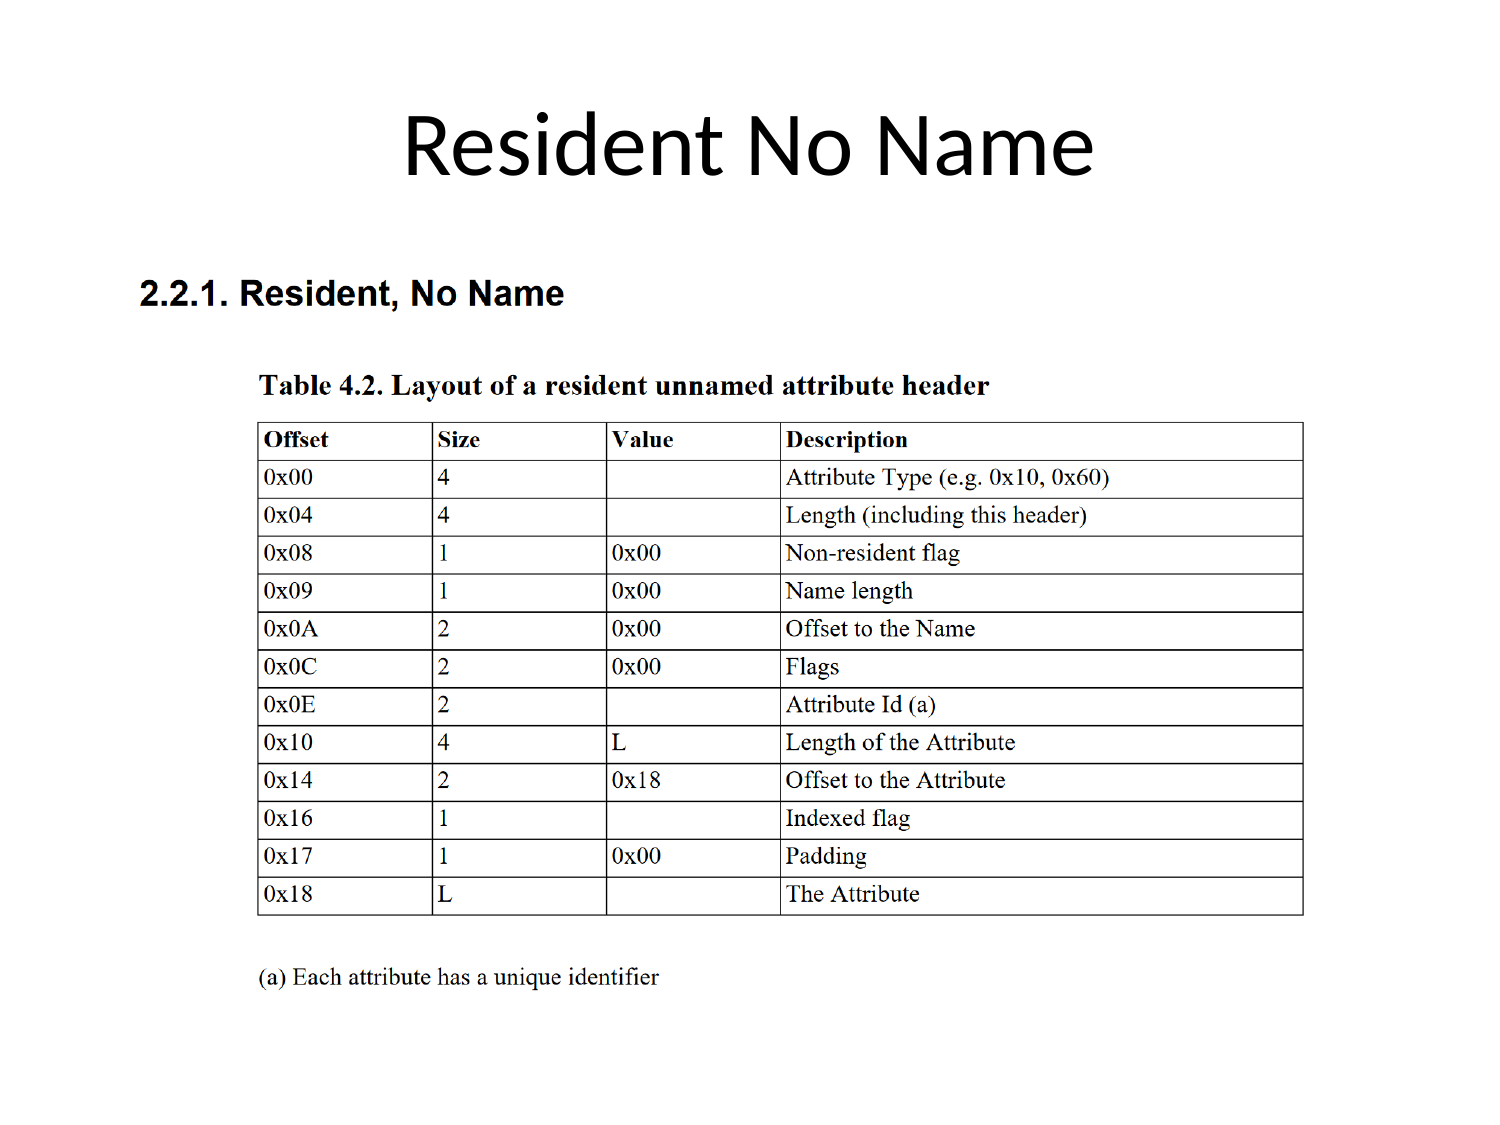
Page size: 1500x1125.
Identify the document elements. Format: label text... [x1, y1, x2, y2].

title Resident No Name [75, 45, 1425, 233]
picture [118, 262, 1382, 1006]
